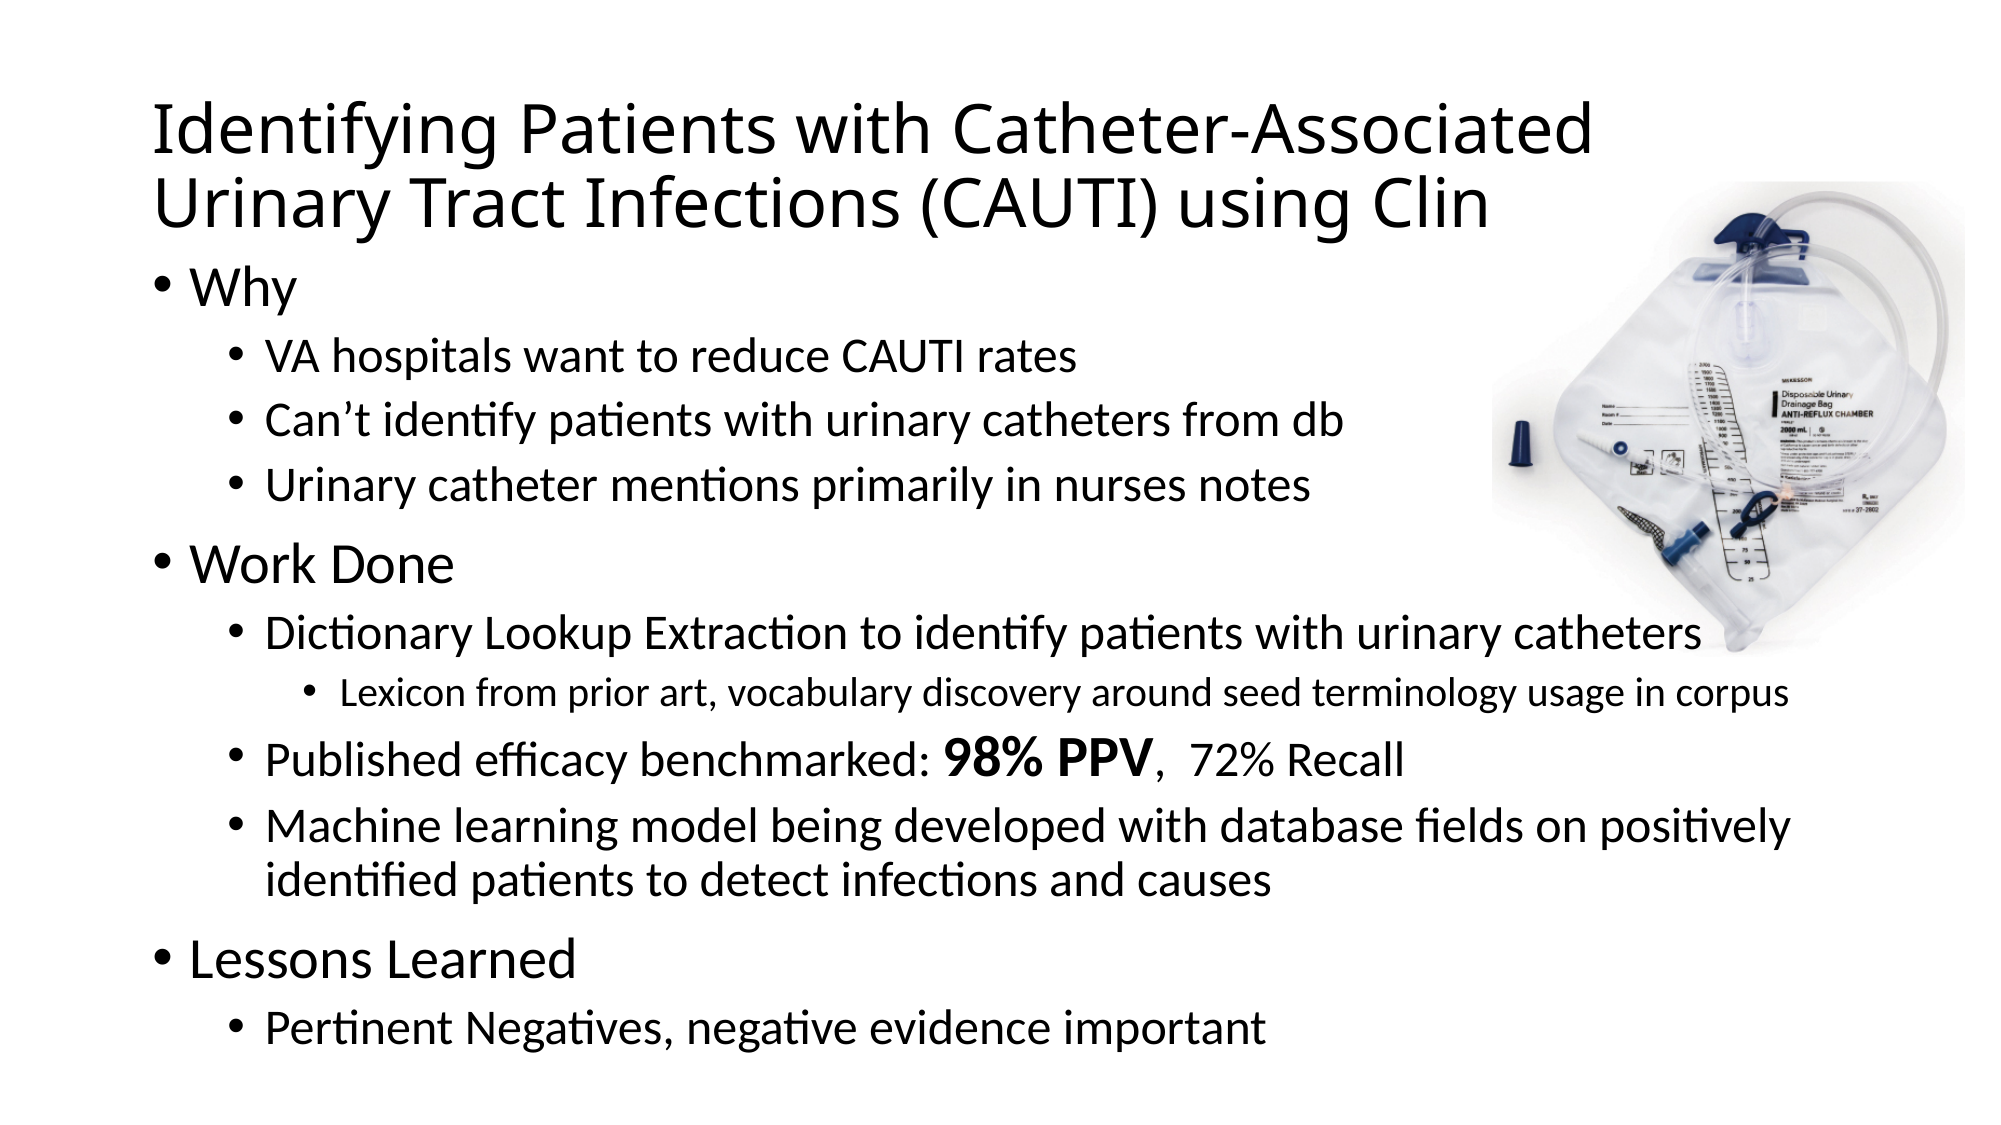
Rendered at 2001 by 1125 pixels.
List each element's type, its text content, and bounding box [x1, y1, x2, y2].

list Why VA hospitals want to reduce CAUTI rates Can’t identify patients with urinary catheters from db Urinary catheter mentions primarily in nurses notes Work Done Dictionary Lookup Extraction to identify patients with urinary catheters Lexicon from prior art, vocabulary discovery around seed terminology usage in corpus Published efficacy benchmarked: 98% PPV, 72% Recall Machine learning model being developed with database fields on positively identified patients to detect infections and causes Lessons Learned Pertinent Negatives, negative evidence important [137, 248, 1863, 1014]
picture [1492, 174, 1965, 657]
title Identifying Patients with Catheter-Associated Urinary Tract Infections (CAUTI) using Clinical Notes [137, 59, 1863, 248]
